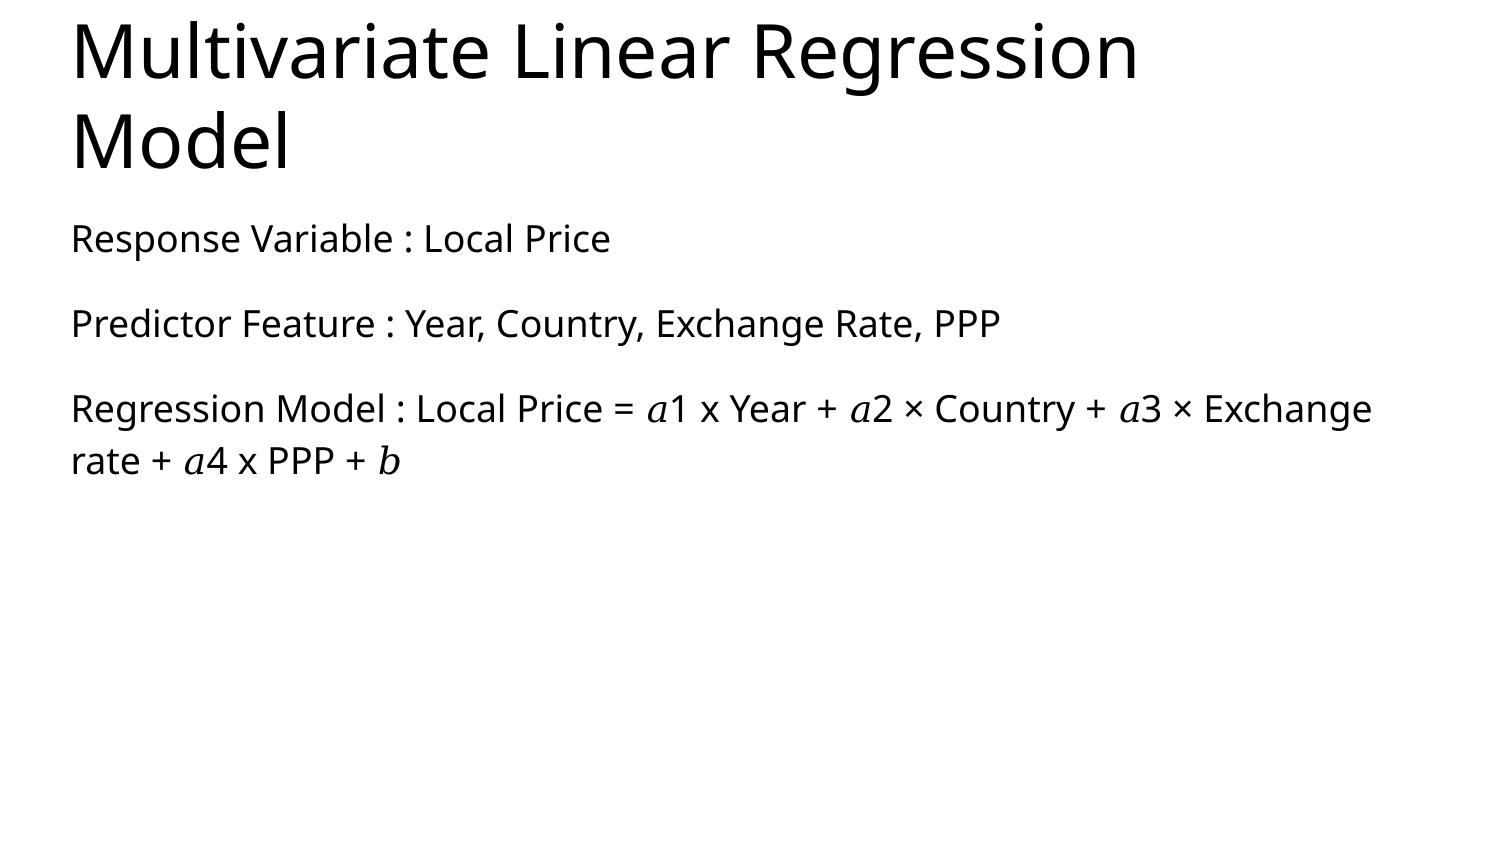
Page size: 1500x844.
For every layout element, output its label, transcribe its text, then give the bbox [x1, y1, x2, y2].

title Multivariate Linear Regression Model [55, 0, 1173, 193]
subtitle Response Variable : Local Price Predictor Feature : Year, Country, Exchange Rate, PPP Regression Model : Local Price = 𝑎1 x Year + 𝑎2 × Country + 𝑎3 × Exchange rate + 𝑎4 x PPP + 𝑏 [55, 193, 1421, 713]
